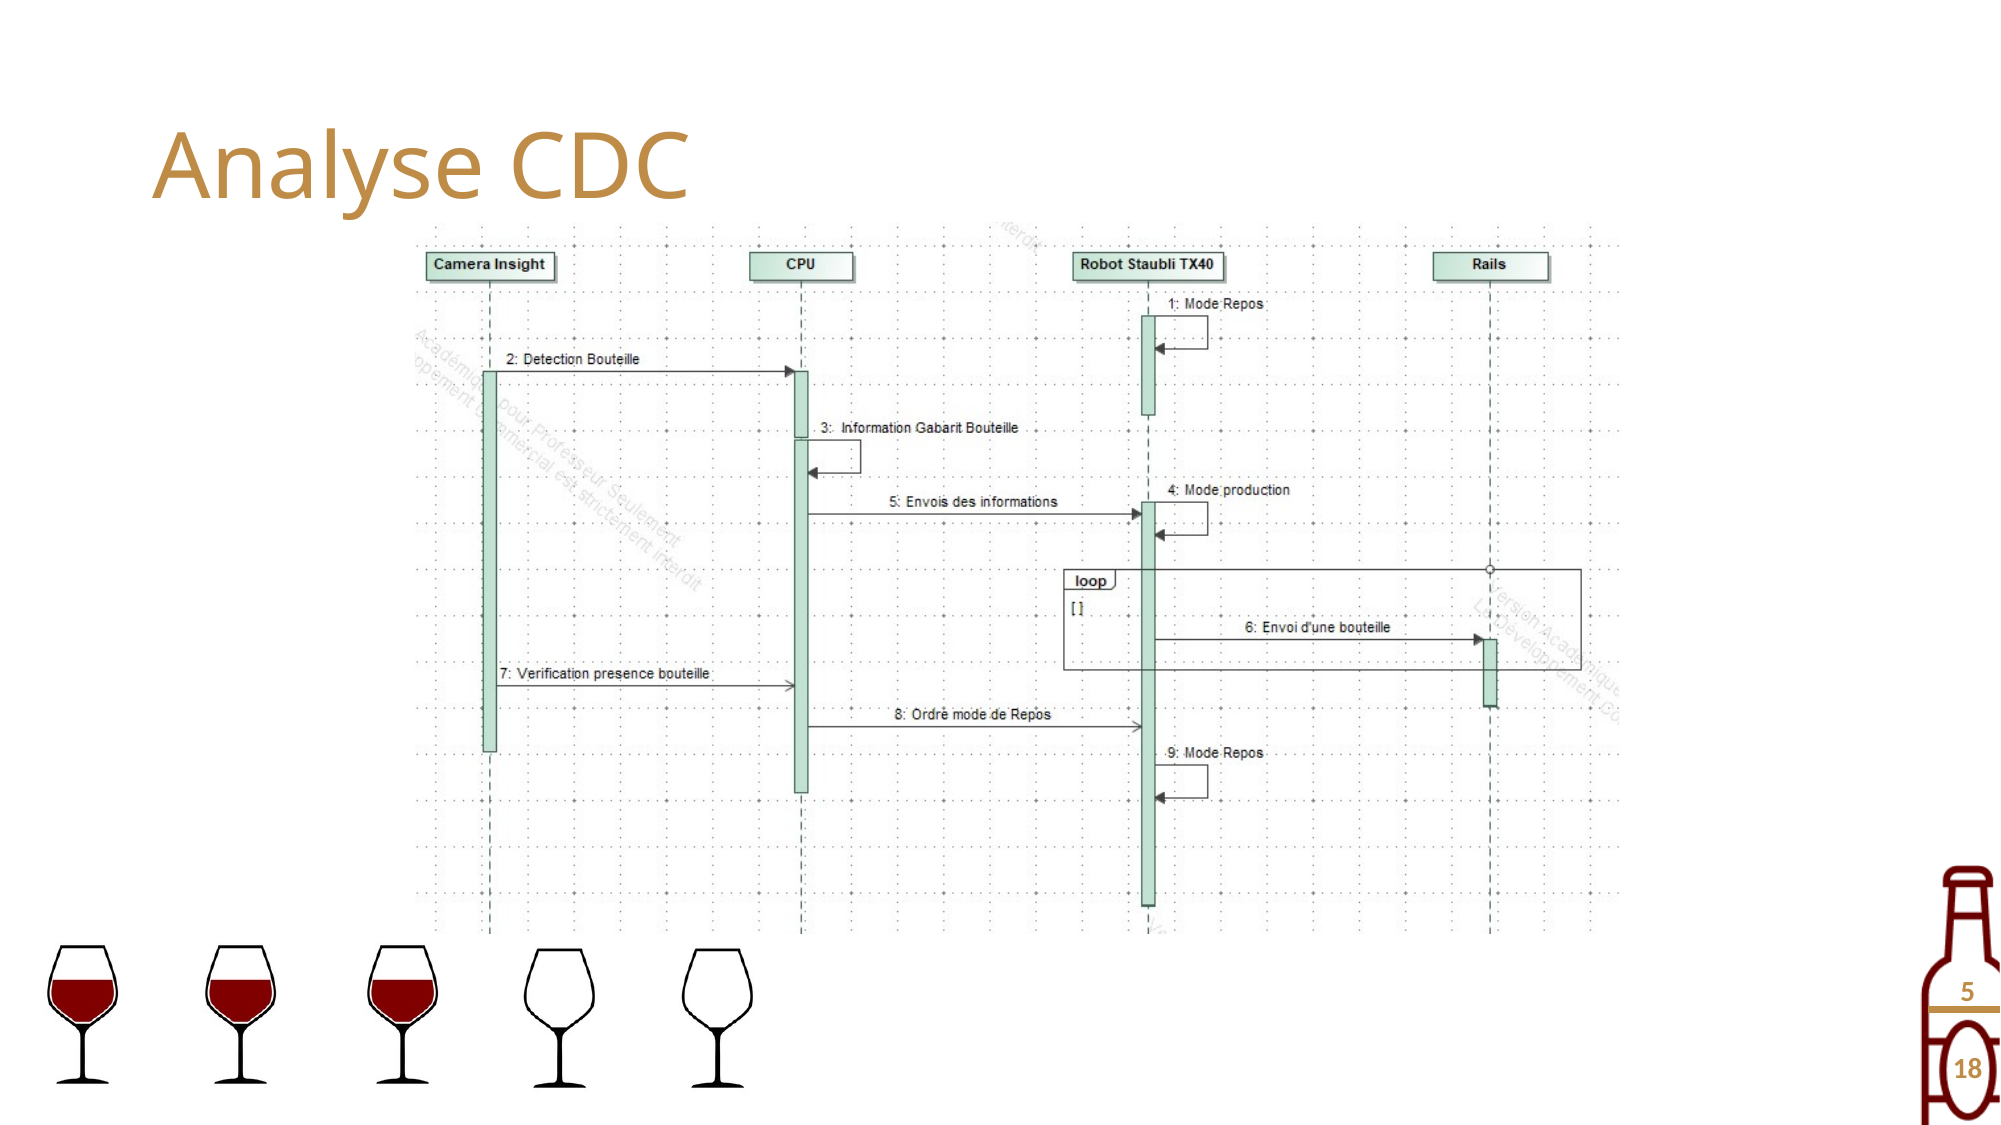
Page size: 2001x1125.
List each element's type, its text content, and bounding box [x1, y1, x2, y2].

picture [361, 222, 1620, 1098]
picture [41, 933, 128, 1098]
picture [1905, 865, 2000, 1125]
picture [198, 933, 286, 1098]
title Analyse CDC [137, 59, 1863, 278]
